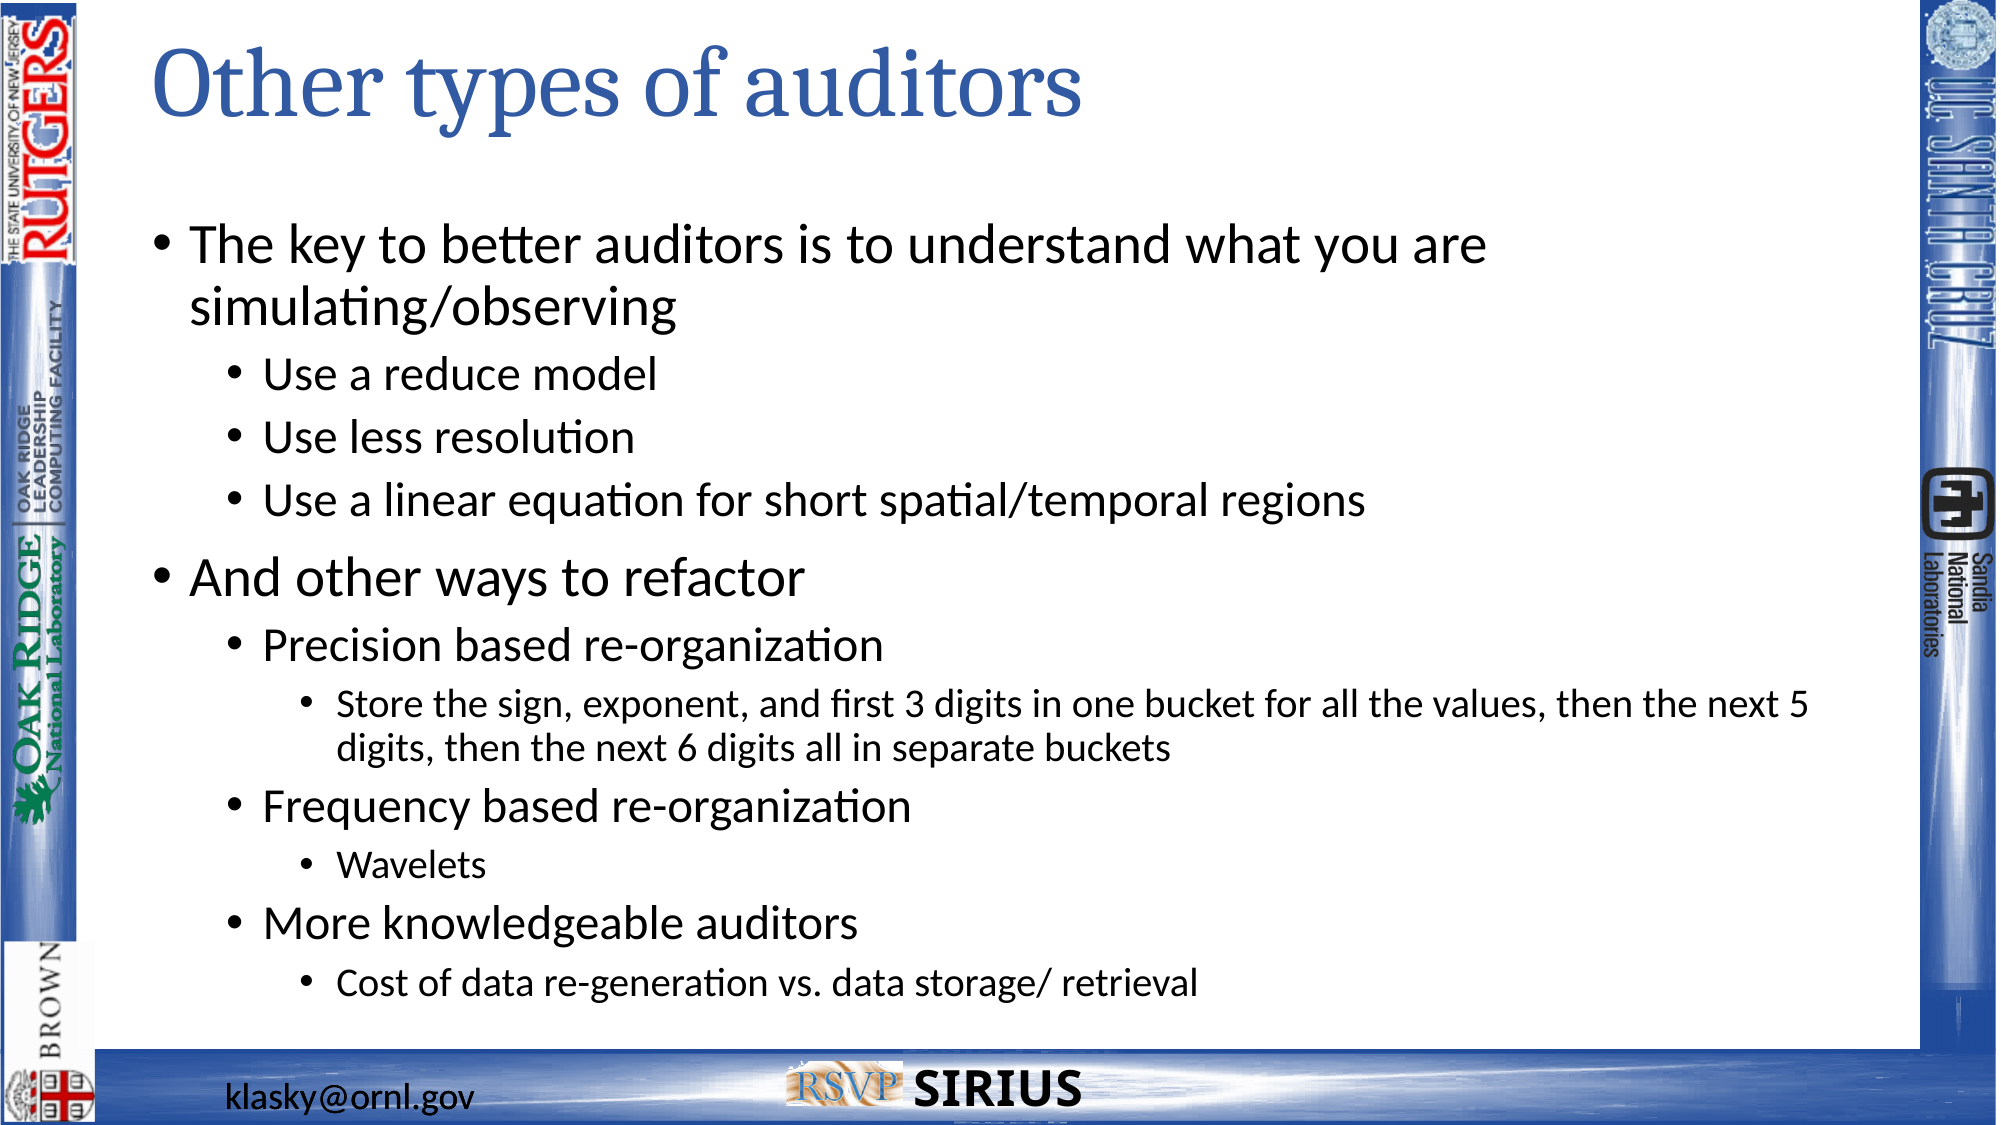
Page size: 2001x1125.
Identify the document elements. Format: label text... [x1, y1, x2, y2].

picture [12, 301, 66, 825]
picture [1, 4, 75, 275]
picture [1921, 465, 1996, 660]
list The key to better auditors is to understand what you are simulating/observing Use a reduce model Use less resolution Use a linear equation for short spatial/temporal regions And other ways to refactor Precision based re-organization Store the sign, exponent, and first 3 digits in one bucket for all the values, then the next 5 digits, then the next 6 digits all in separate buckets Frequency based re-organization Wavelets More knowledgeable auditors Cost of data re-generation vs. data storage/ retrieval [137, 206, 1863, 1014]
title Other types of auditors [137, 19, 1863, 149]
picture [1921, 0, 1995, 348]
picture [5, 942, 94, 1121]
picture [786, 1061, 903, 1106]
